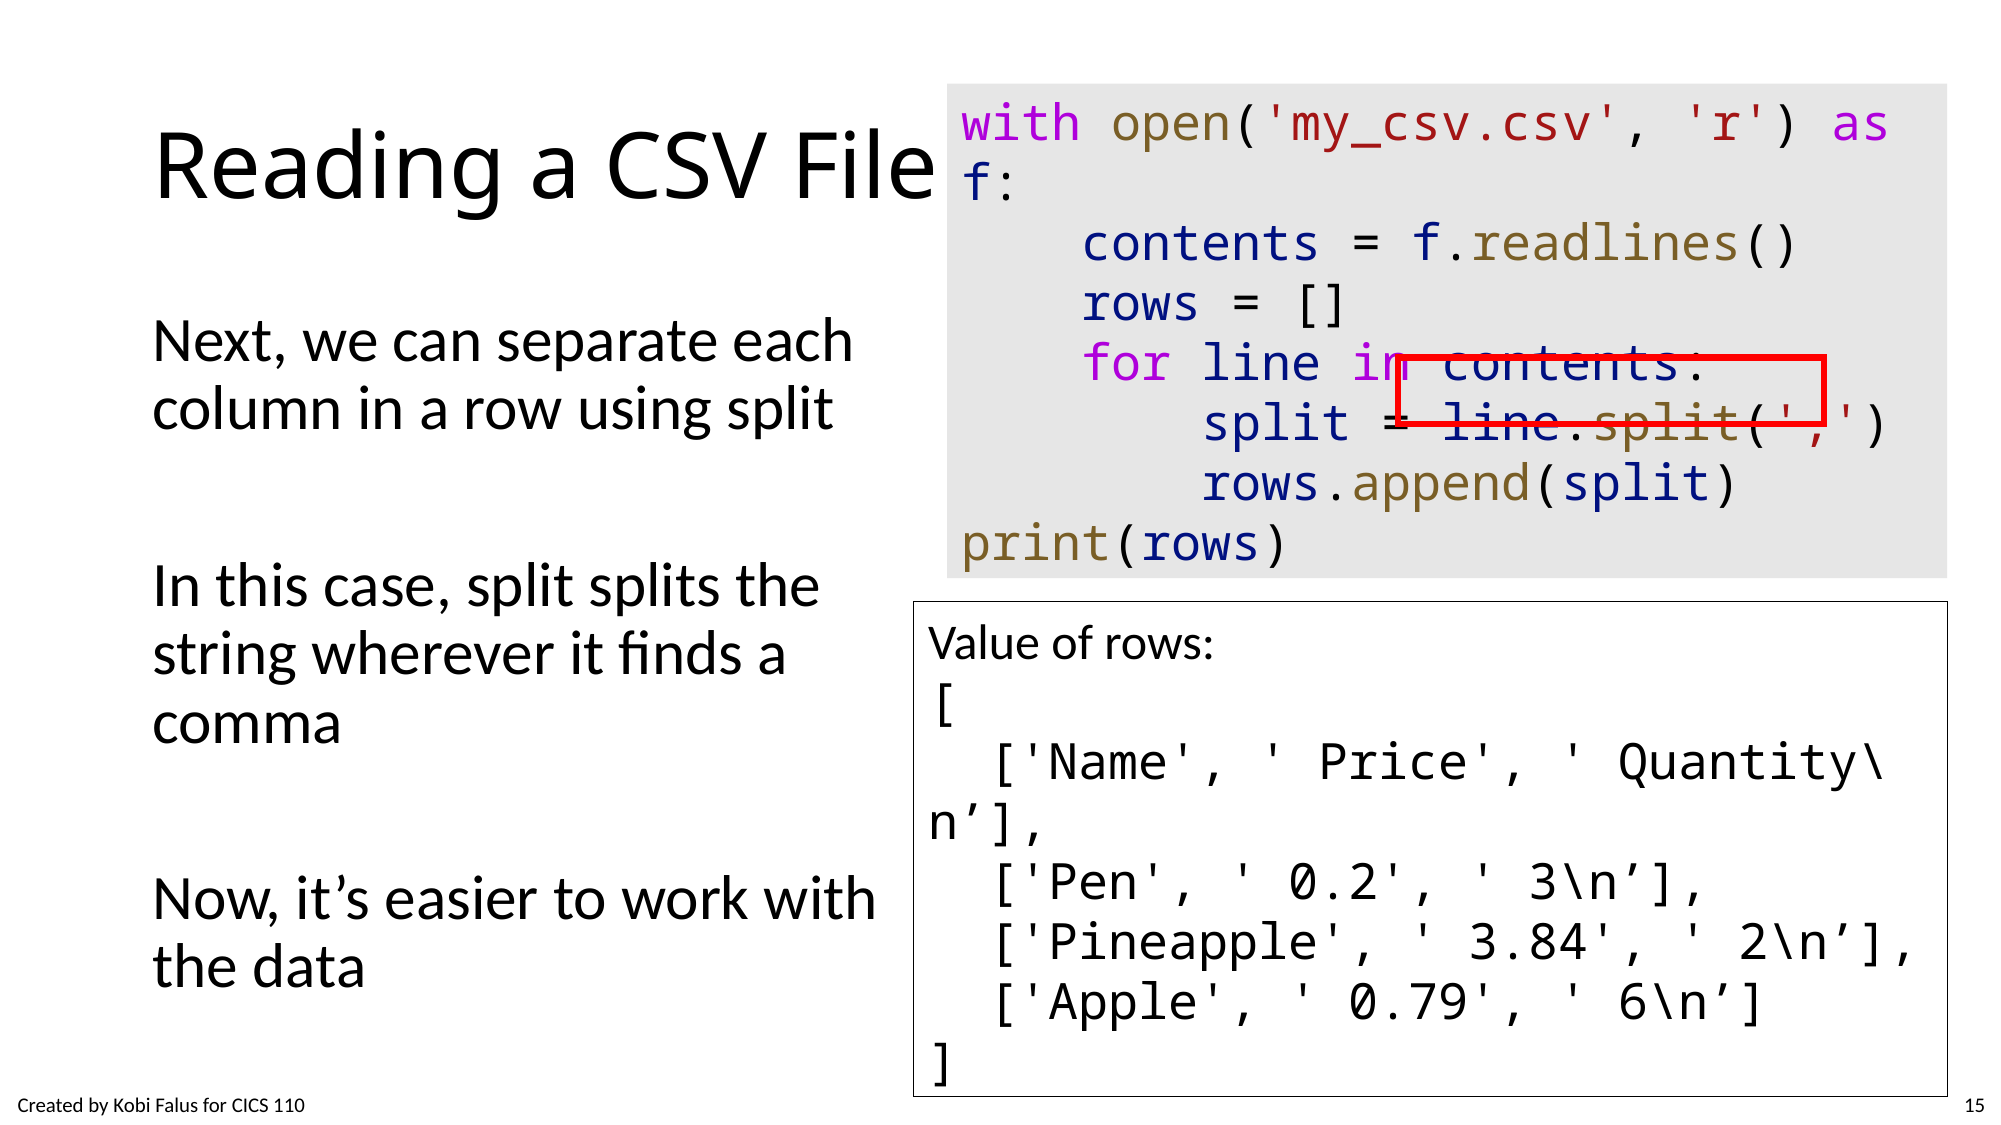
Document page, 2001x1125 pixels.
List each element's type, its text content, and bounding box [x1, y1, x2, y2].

list Next, we can separate each column in a row using split In this case, split splits the string wherever it finds a comma Now, it’s easier to work with the data [137, 299, 914, 1014]
text_box Value of rows: [ ['Name', ' Price', ' Quantity\n’], ['Pen', ' 0.2', ' 3\n’], ['Pineapple', ' 3.84', ' 2\n’], ['Apple', ' 0.79', ' 6\n’] ] [913, 601, 1948, 1097]
title Reading a CSV File [137, 59, 1863, 278]
text_box with open('my_csv.csv', 'r') as f: contents = f.readlines() rows = [] for line in contents: split = line.split(',') rows.append(split) print(rows) [947, 83, 1948, 579]
text_box [1397, 356, 1825, 425]
